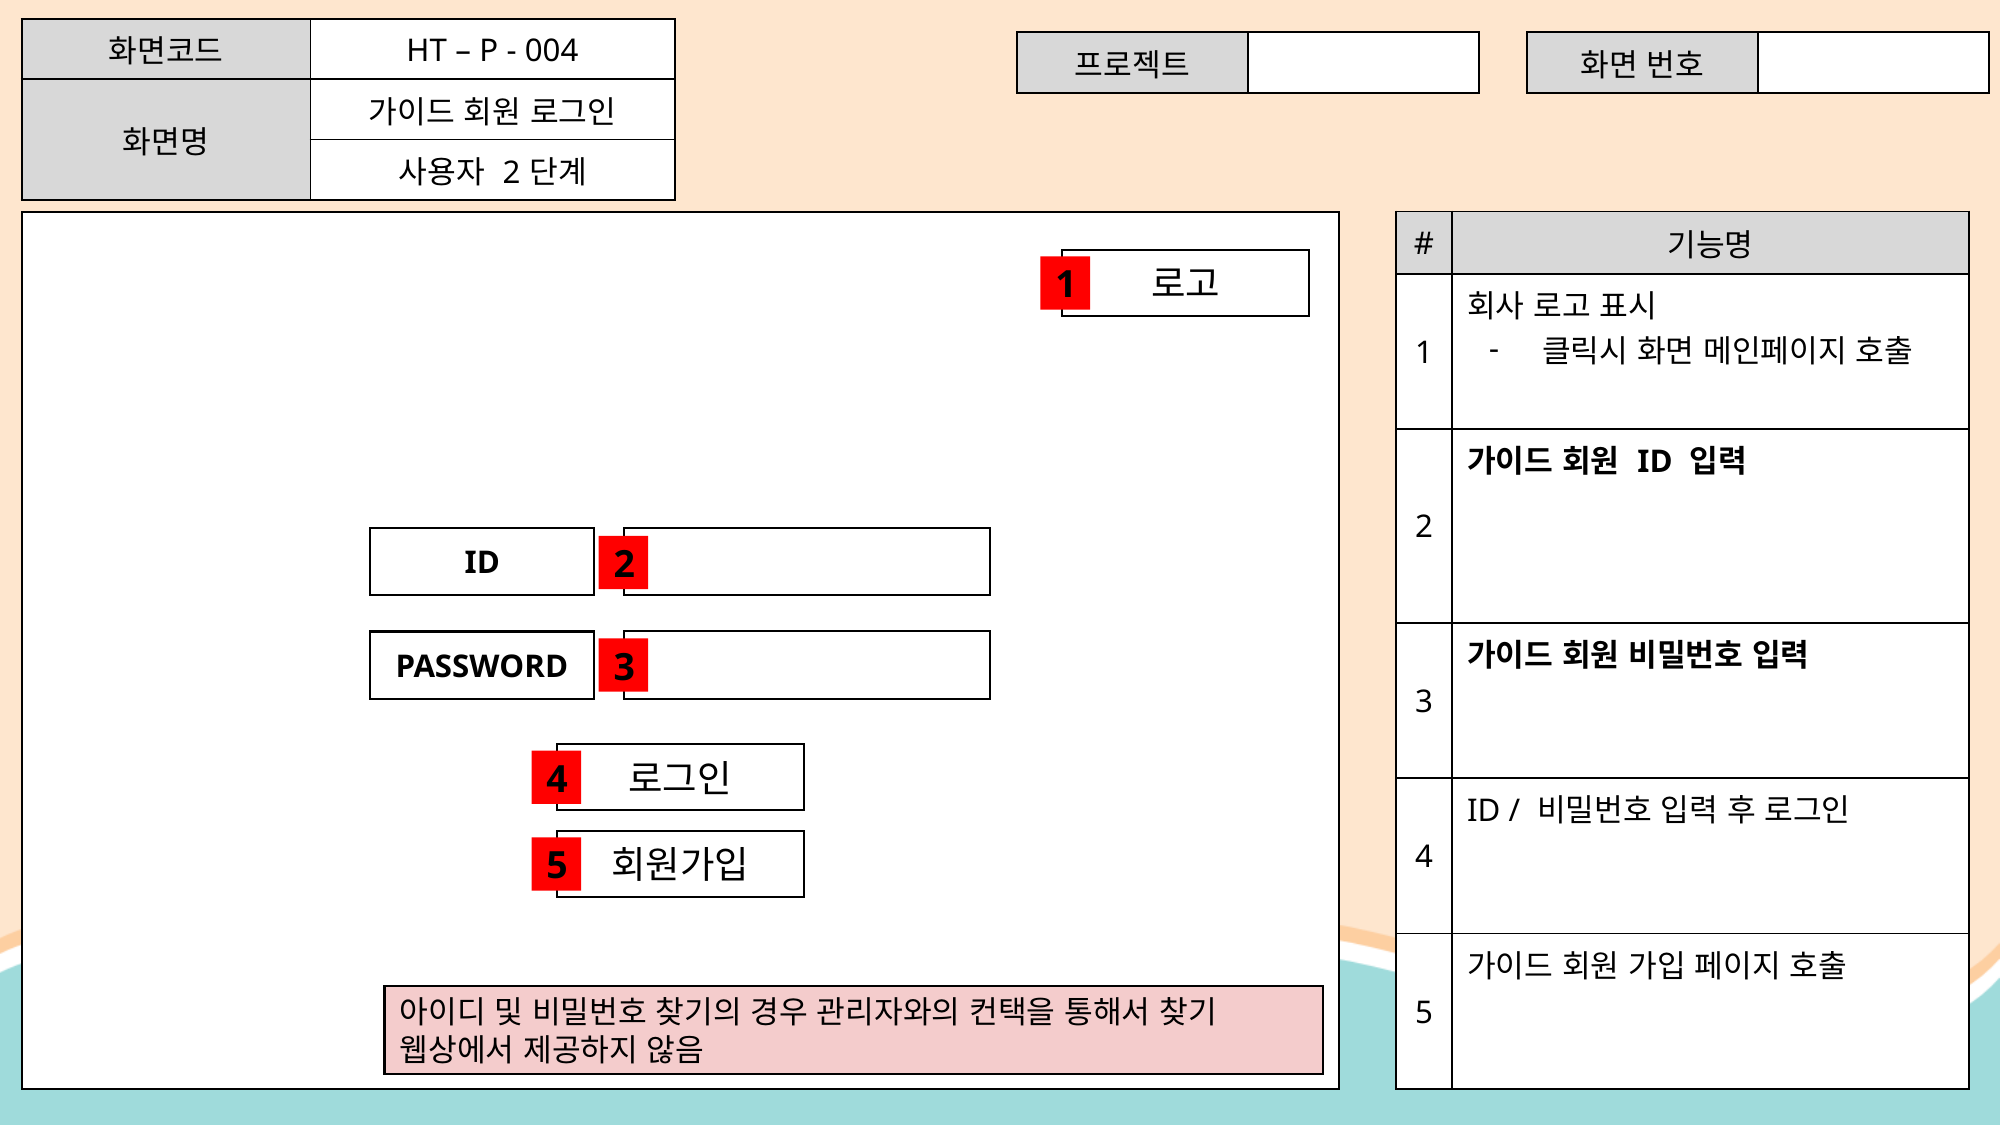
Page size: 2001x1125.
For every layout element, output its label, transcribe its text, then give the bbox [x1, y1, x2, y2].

table_cell 가이드 회원 비밀번호 입력 [1453, 624, 1968, 777]
text_box ID [370, 527, 594, 595]
picture [0, 0, 2000, 1125]
table_cell 가이드 회원 ID 입력 [1453, 430, 1968, 622]
table_cell 가이드 회원 로그인 [311, 80, 674, 139]
text_box 5 [531, 837, 582, 891]
table_cell 2 [1397, 430, 1451, 622]
text_box PASSWORD [370, 631, 594, 699]
table_cell 회사 로고 표시 클릭시 화면 메인페이지 호출 [1453, 275, 1968, 428]
text_box 3 [598, 638, 649, 692]
table_header [1249, 33, 1478, 92]
text_box 4 [531, 750, 582, 804]
table_cell 4 [1397, 779, 1451, 933]
text_box [624, 631, 991, 699]
table_header [1759, 33, 1988, 92]
table_cell 3 [1397, 624, 1451, 777]
text_box 로그인 [557, 744, 804, 811]
table_cell 가이드 회원 가입 페이지 호출 [1453, 934, 1968, 1088]
text_box 아이디 및 비밀번호 찾기의 경우 관리자와의 컨택을 통해서 찾기 웹상에서 제공하지 않음 [384, 986, 1324, 1075]
table_header 화면 번호 [1528, 33, 1757, 92]
table_cell 화면명 [23, 80, 310, 199]
table_header 기능명 [1453, 212, 1968, 273]
table_cell 5 [1397, 934, 1451, 1088]
table_header 화면코드 [23, 20, 310, 78]
text_box 로고 [1062, 249, 1309, 317]
table_header # [1397, 212, 1451, 273]
table_cell ID / 비밀번호 입력 후 로그인 [1453, 779, 1968, 933]
table_header HT – P - 004 [311, 20, 674, 78]
text_box 회원가입 [557, 830, 804, 898]
table_header 프로젝트 [1018, 33, 1247, 92]
table_cell 사용자 2단계 [311, 140, 674, 199]
text_box 1 [1040, 256, 1091, 310]
text_box [624, 527, 991, 595]
table_cell 1 [1397, 275, 1451, 428]
text_box [21, 211, 1340, 1090]
text_box 2 [598, 535, 649, 590]
